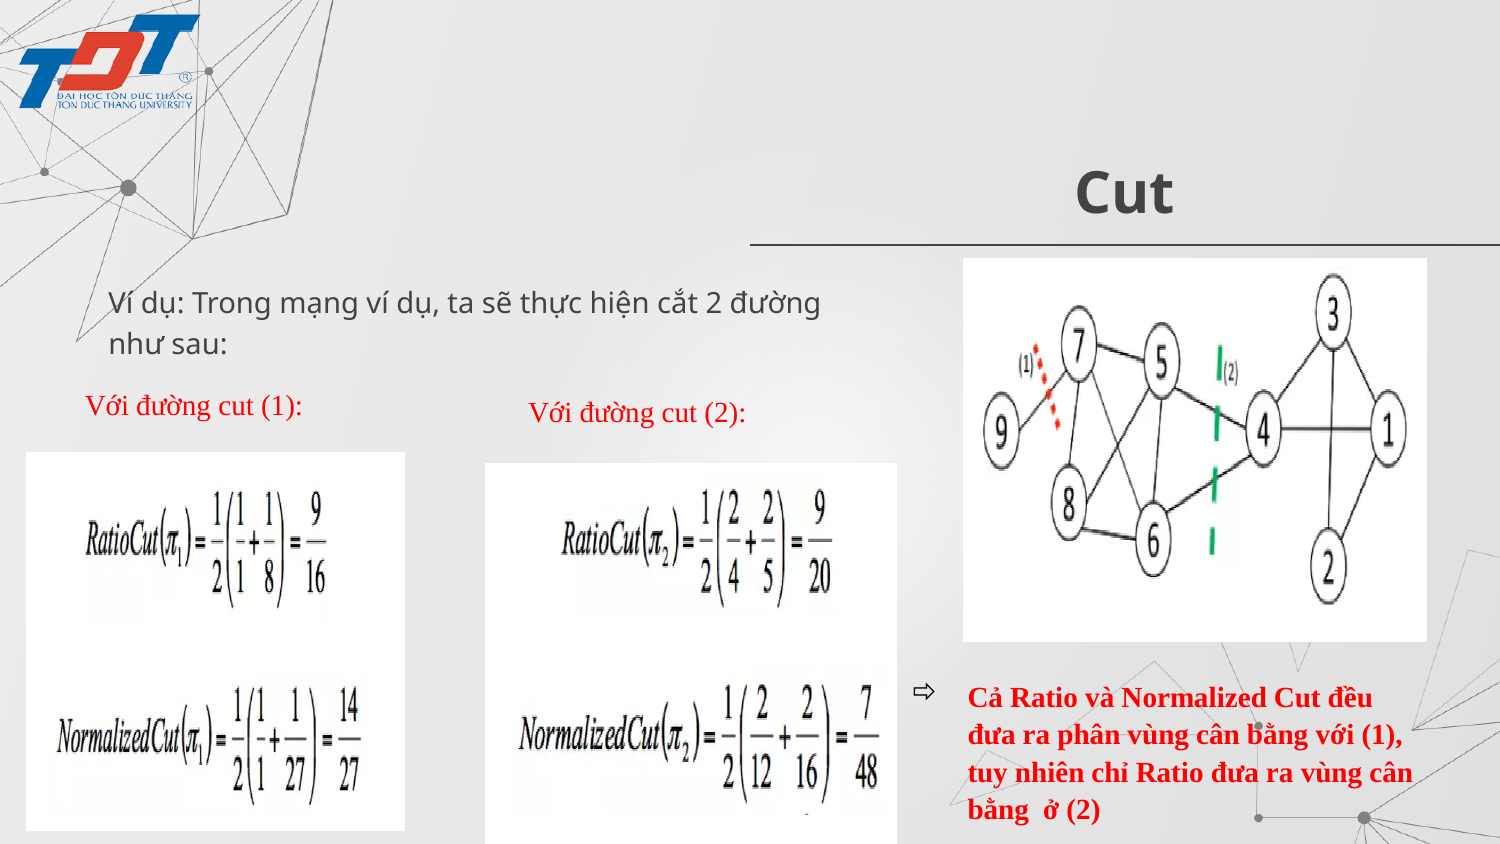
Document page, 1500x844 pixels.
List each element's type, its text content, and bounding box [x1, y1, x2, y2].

text_box Cả Ratio và Normalized Cut đều đưa ra phân vùng cân bằng với (1), tuy nhiên chỉ Ratio đưa ra vùng cân bằng ở (2) [902, 668, 1442, 833]
subtitle Ví dụ: Trong mạng ví dụ, ta sẽ thực hiện cắt 2 đường như sau: Với đường cut (2): [69, 264, 854, 505]
title Cut [714, 105, 1500, 274]
text_box Với đường cut (2): [513, 383, 762, 437]
text_box Với đường cut (1): [70, 376, 326, 429]
picture [0, 0, 1500, 844]
